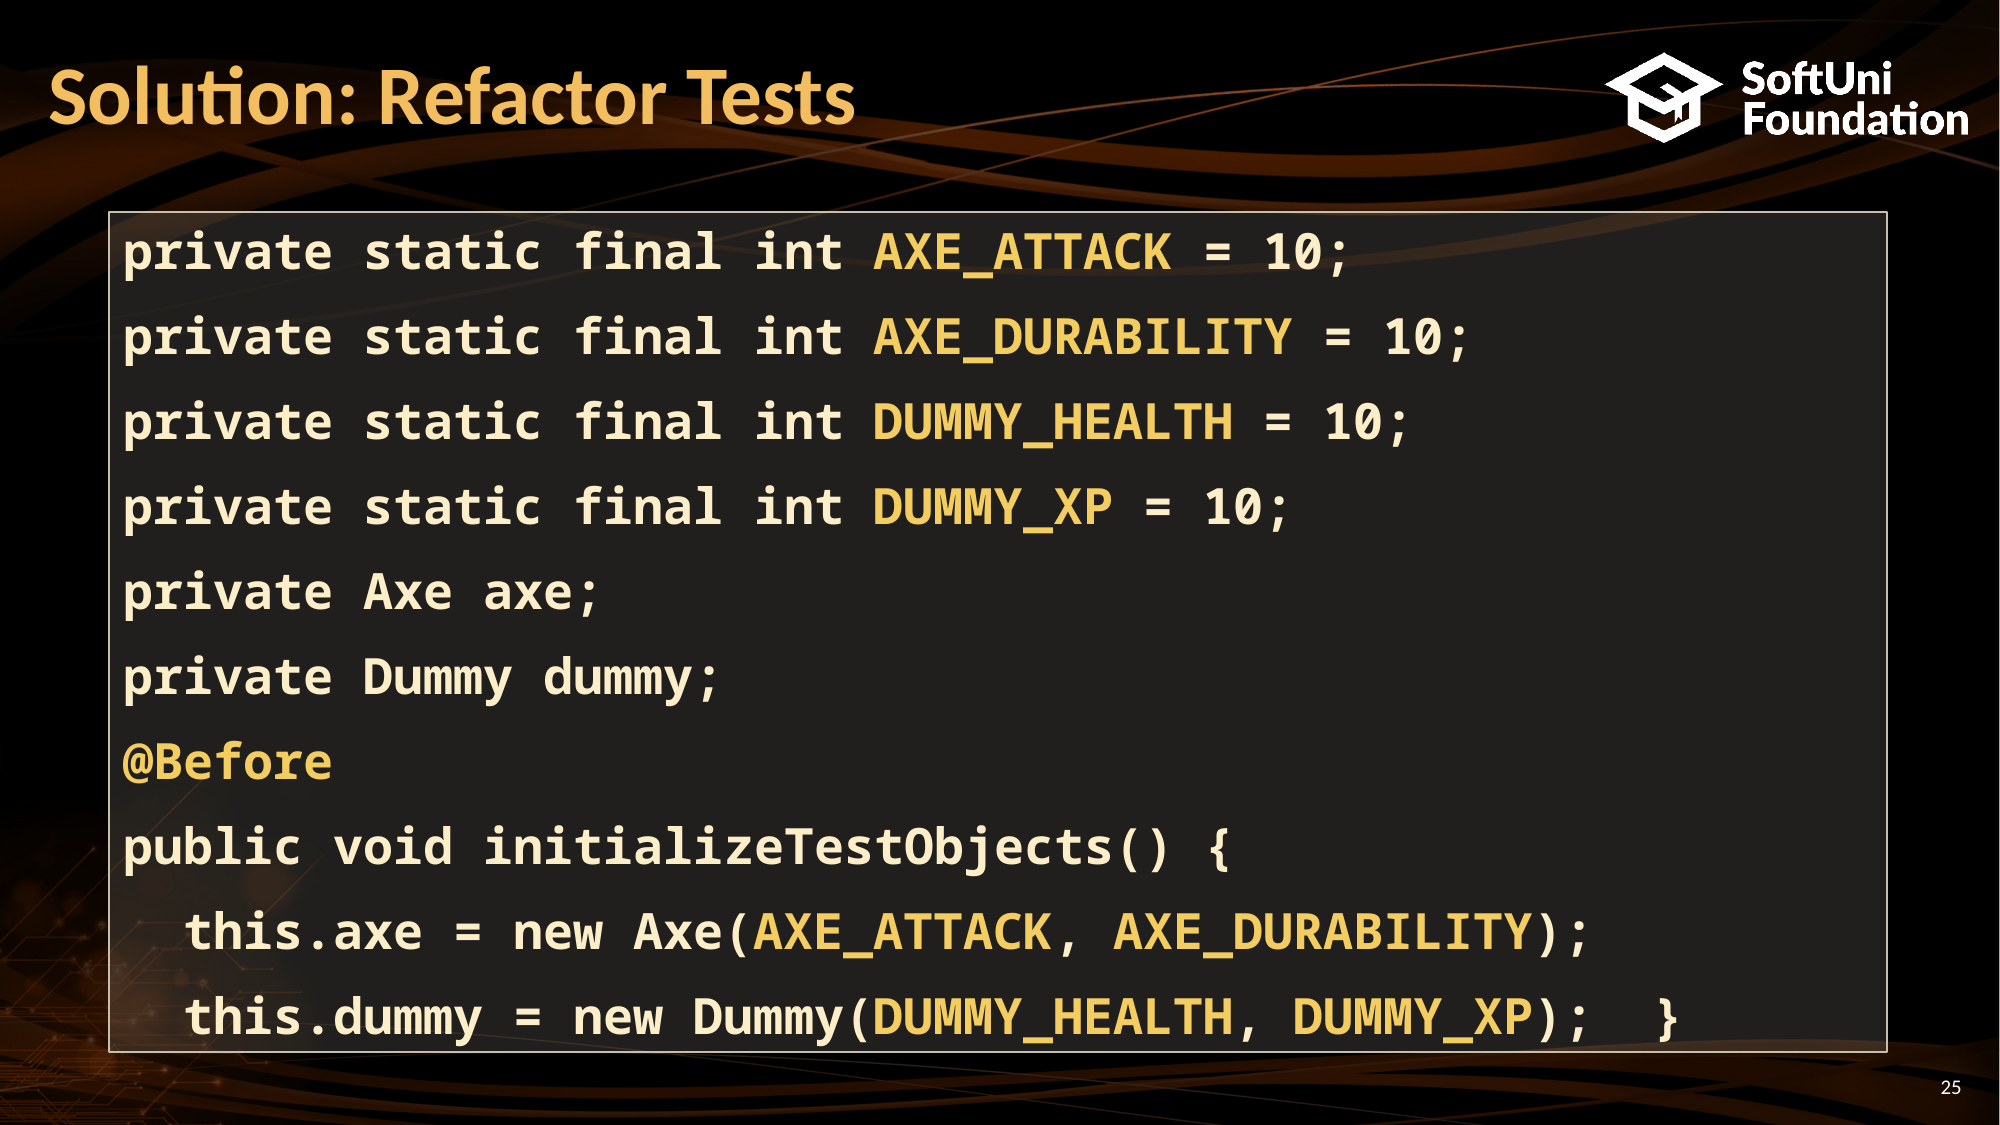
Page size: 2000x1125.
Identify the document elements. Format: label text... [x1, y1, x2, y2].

text_box Solution: Refactor Tests [30, 6, 1602, 189]
text_box <number> [1897, 1070, 1968, 1103]
text_box private static final int AXE_ATTACK = 10; private static final int AXE_DURABILITY = 10; private static final int DUMMY_HEALTH = 10; private static final int DUMMY_XP = 10; private Axe axe; private Dummy dummy; @Beforе public void initializeTestObjects() { this.axe = new Axe(AXE_ATTACK, AXE_DURABILITY); this.dummy = new Dummy(DUMMY_HEALTH, DUMMY_XP); } [108, 212, 1888, 1053]
picture [0, 0, 2000, 1125]
